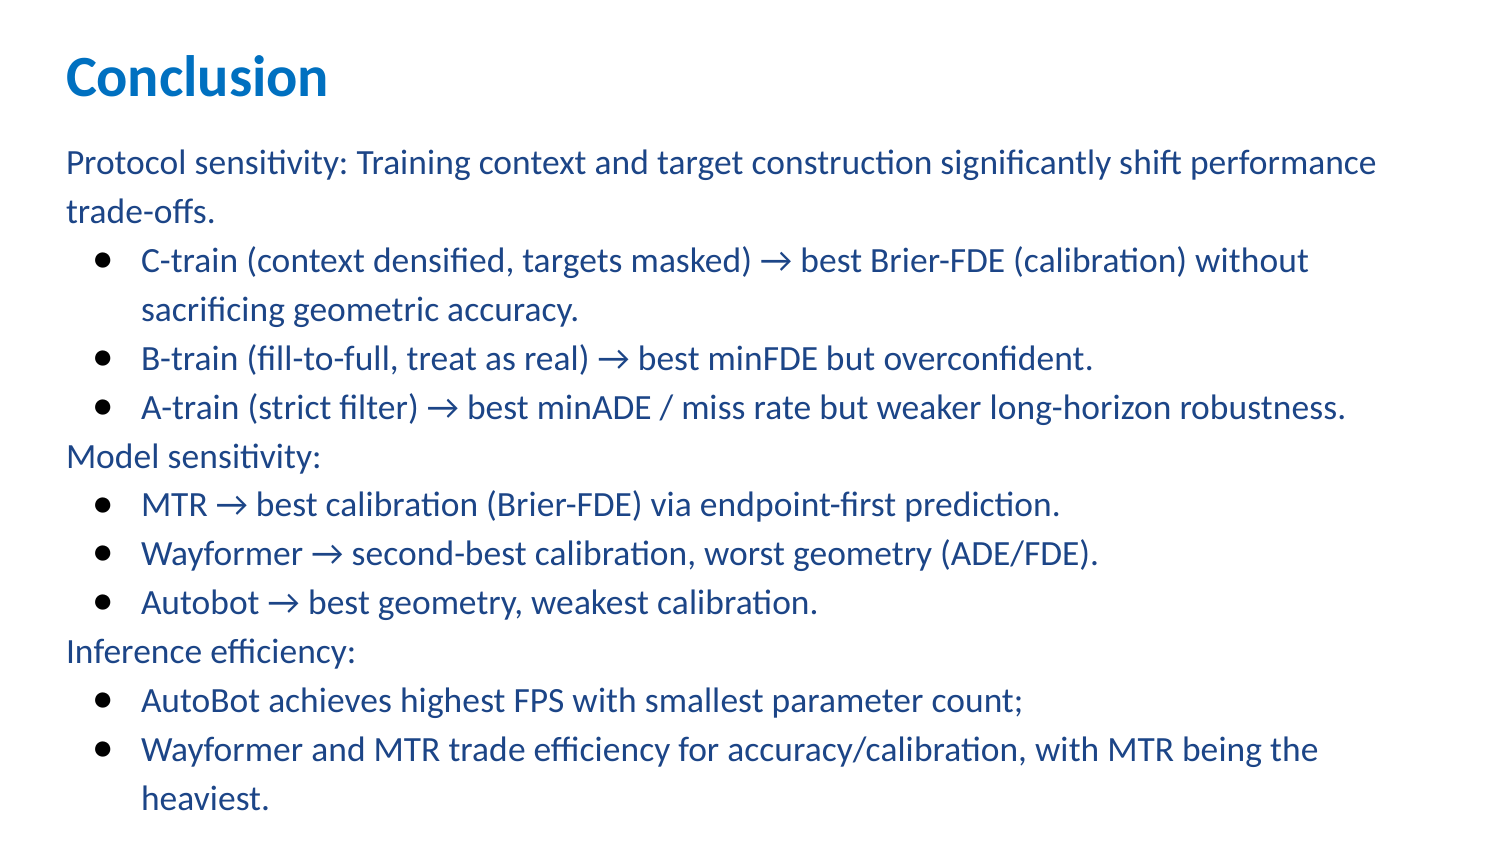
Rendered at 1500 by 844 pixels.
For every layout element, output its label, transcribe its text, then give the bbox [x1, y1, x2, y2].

list Protocol sensitivity: Training context and target construction significantly shift performance trade-offs. C-train (context densified, targets masked) → best Brier-FDE (calibration) without sacrificing geometric accuracy. B-train (fill-to-full, treat as real) → best minFDE but overconfident. A-train (strict filter) → best minADE / miss rate but weaker long-horizon robustness. Model sensitivity: MTR → best calibration (Brier-FDE) via endpoint-first prediction. Wayformer → second-best calibration, worst geometry (ADE/FDE). Autobot → best geometry, weakest calibration. Inference efficiency: AutoBot achieves highest FPS with smallest parameter count; Wayformer and MTR trade efficiency for accuracy/calibration, with MTR being the heaviest. [51, 117, 1449, 815]
title Conclusion [51, 22, 1449, 117]
